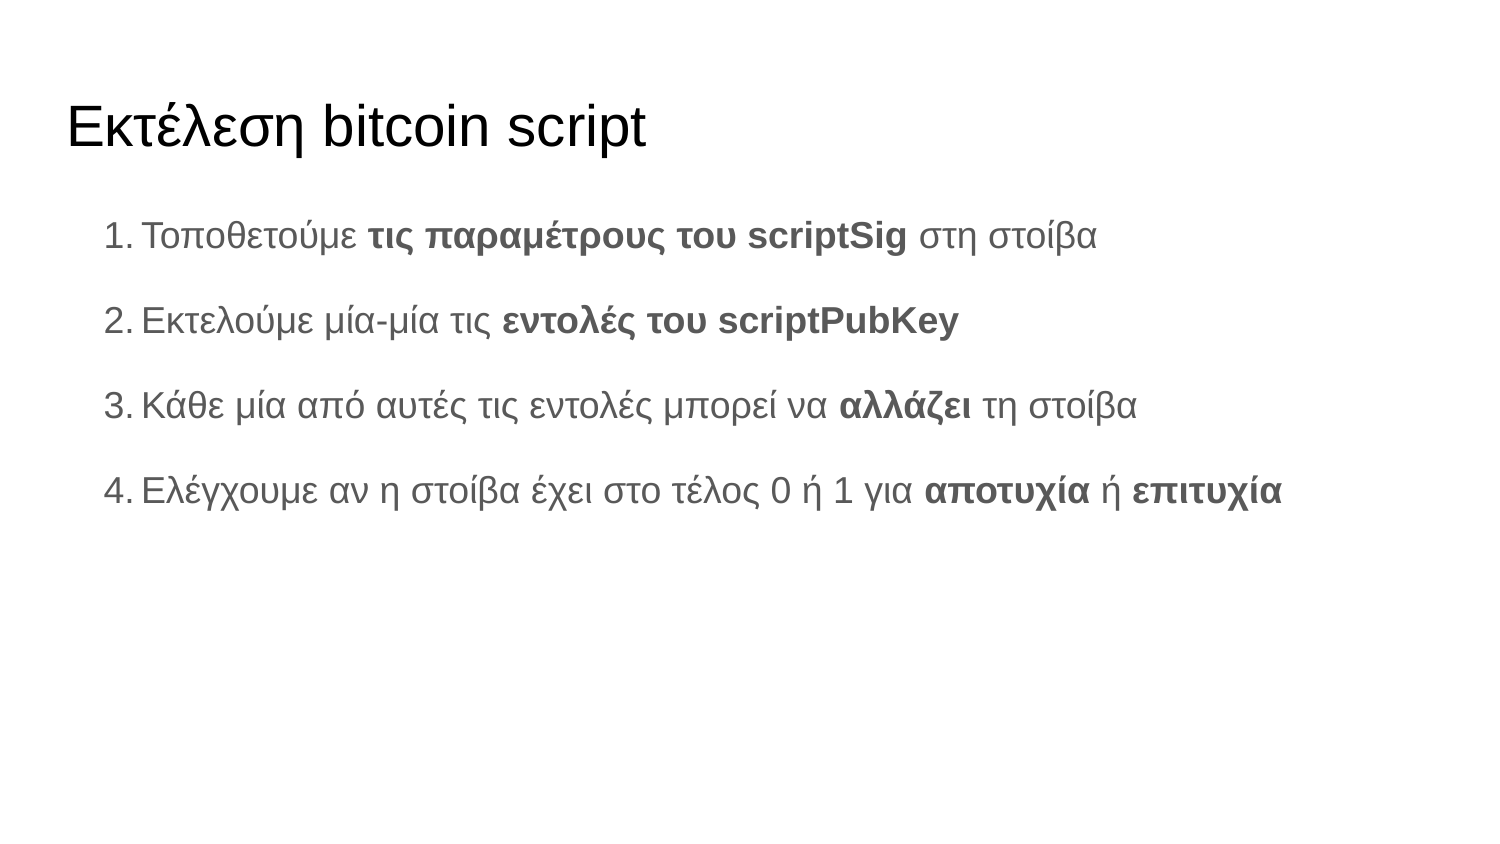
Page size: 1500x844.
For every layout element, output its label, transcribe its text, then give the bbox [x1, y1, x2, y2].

list Τοποθετούμε τις παραμέτρους του scriptSig στη στοίβα Εκτελούμε μία-μία τις εντολές του scriptPubKey Κάθε μία από αυτές τις εντολές μπορεί να αλλάζει τη στοίβα Ελέγχουμε αν η στοίβα έχει στο τέλος 0 ή 1 για αποτυχία ή επιτυχία [51, 189, 1449, 750]
title Εκτέλεση bitcoin script [51, 72, 1449, 167]
